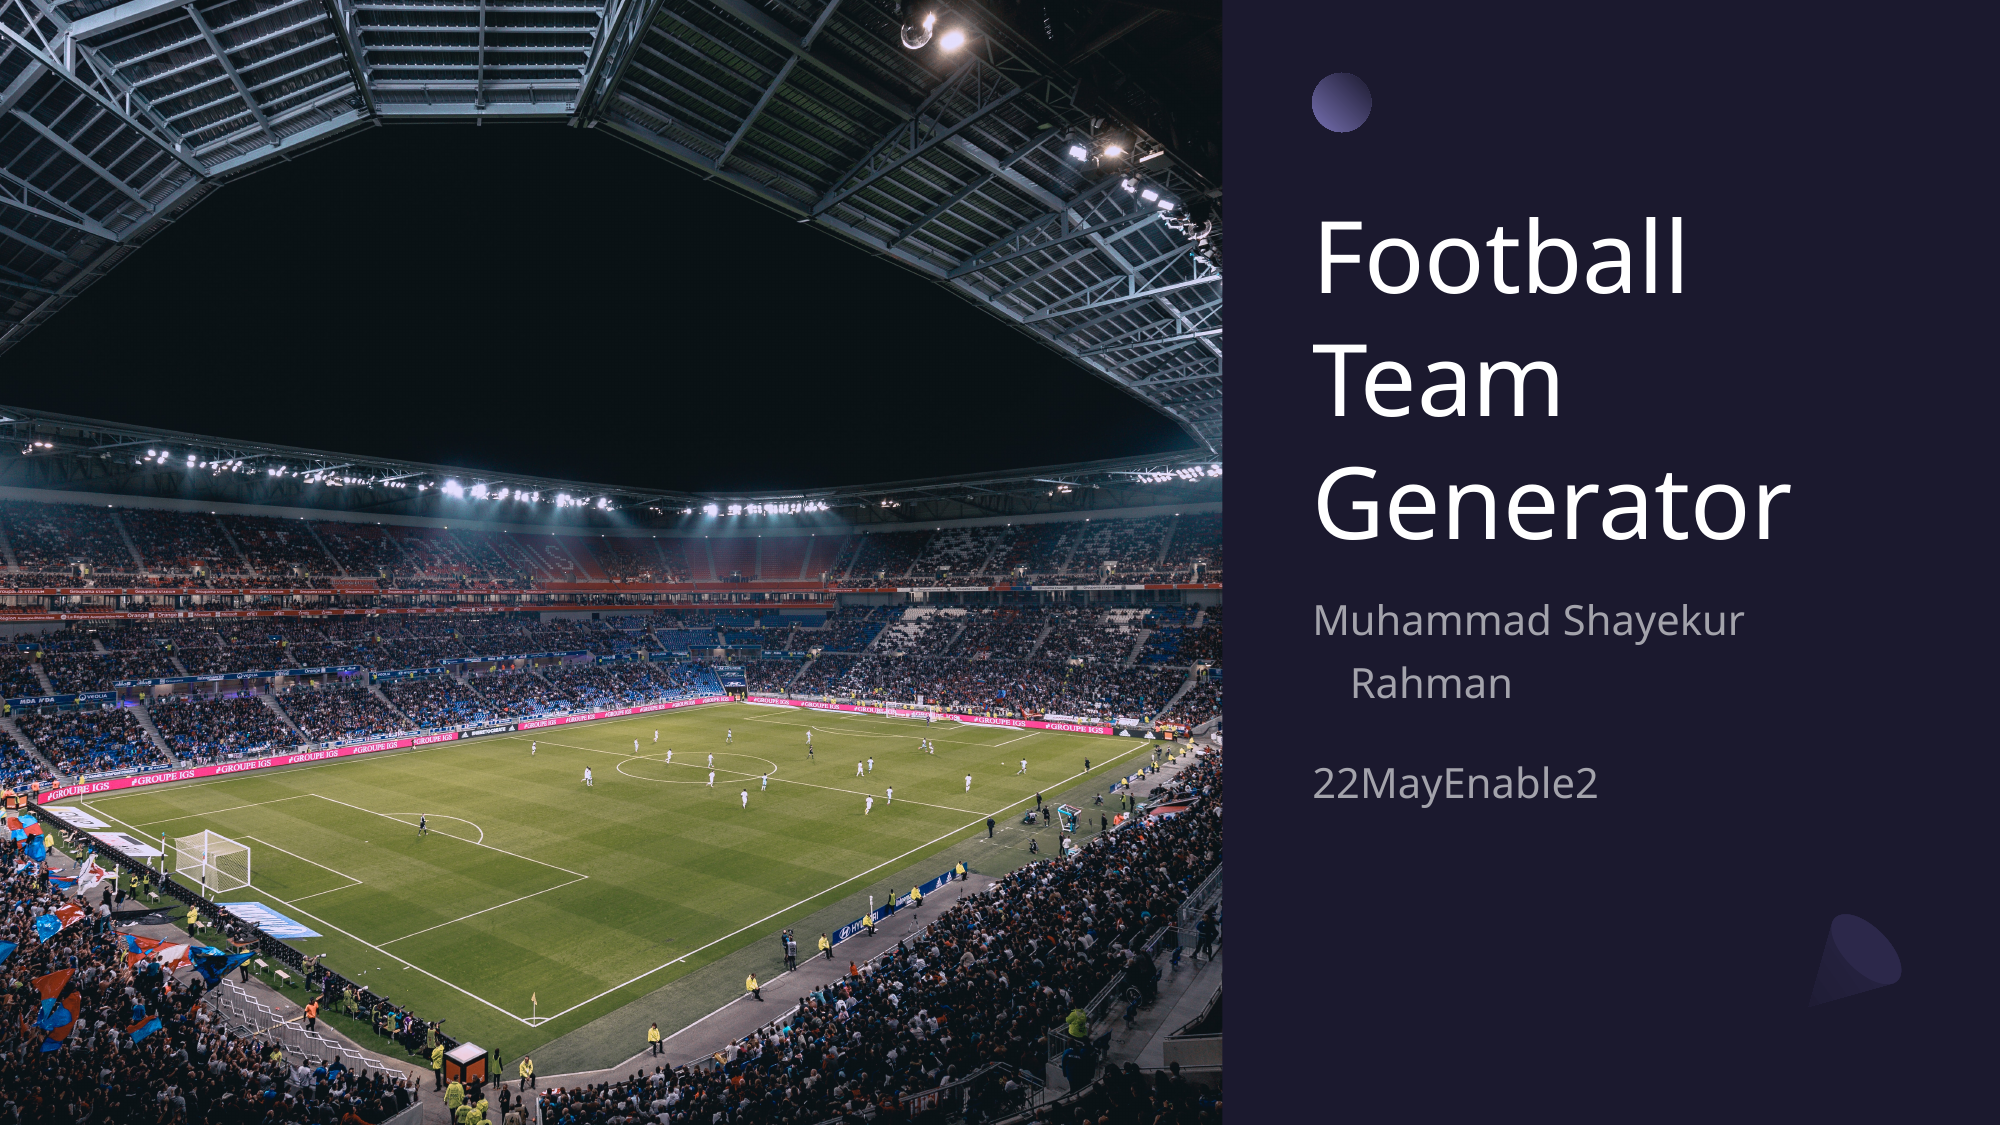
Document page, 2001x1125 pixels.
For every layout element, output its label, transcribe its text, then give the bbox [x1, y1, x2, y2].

title Football Team Generator [1312, 172, 1898, 564]
list Muhammad Shayekur Rahman 22MayEnable2 [1312, 585, 1898, 870]
picture [0, 0, 1223, 1125]
